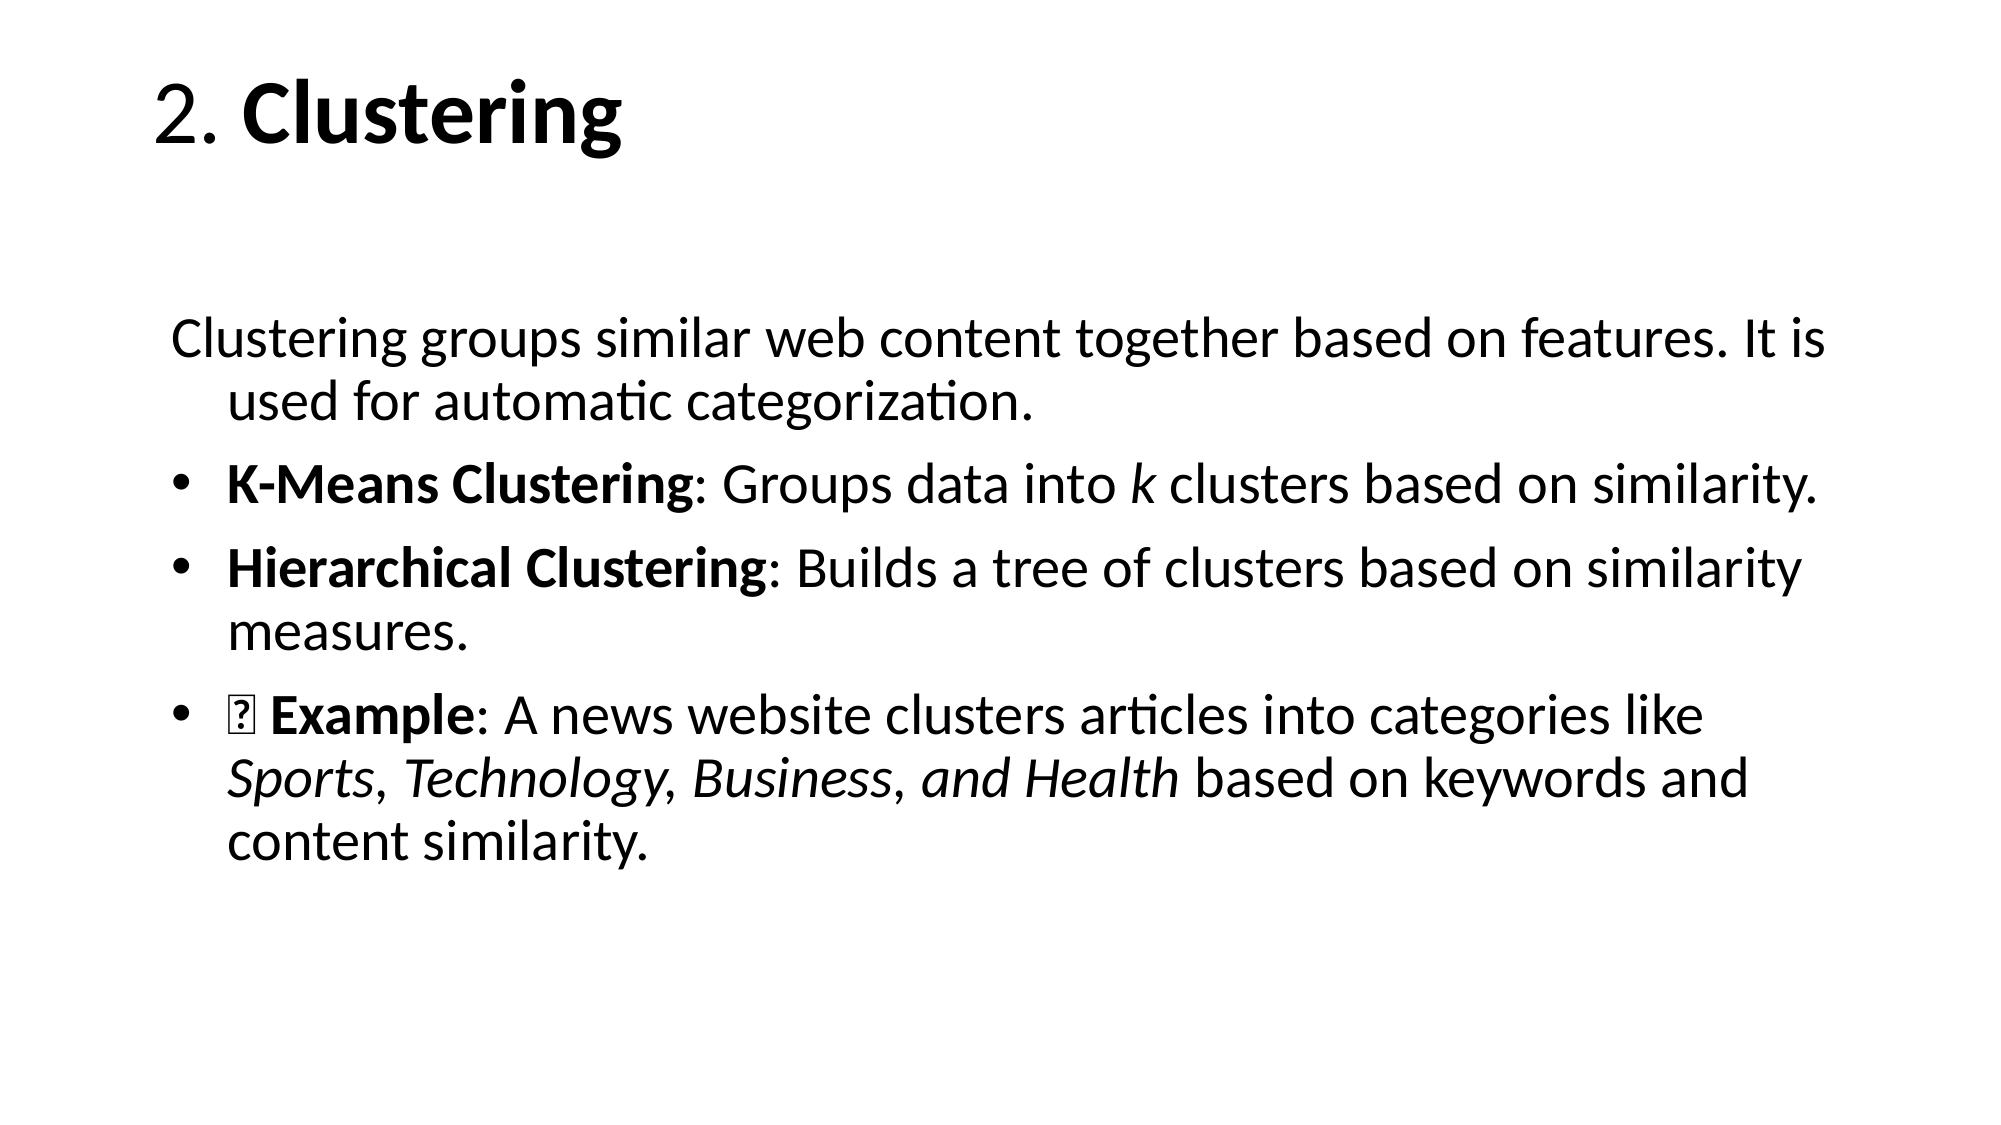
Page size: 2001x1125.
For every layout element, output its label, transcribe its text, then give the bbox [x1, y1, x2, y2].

title 2. Clustering [137, 59, 1863, 278]
list Clustering groups similar web content together based on features. It is used for automatic categorization. K-Means Clustering: Groups data into k clusters based on similarity. Hierarchical Clustering: Builds a tree of clusters based on similarity measures. 🔹 Example: A news website clusters articles into categories like Sports, Technology, Business, and Health based on keywords and content similarity. [137, 299, 1863, 1014]
